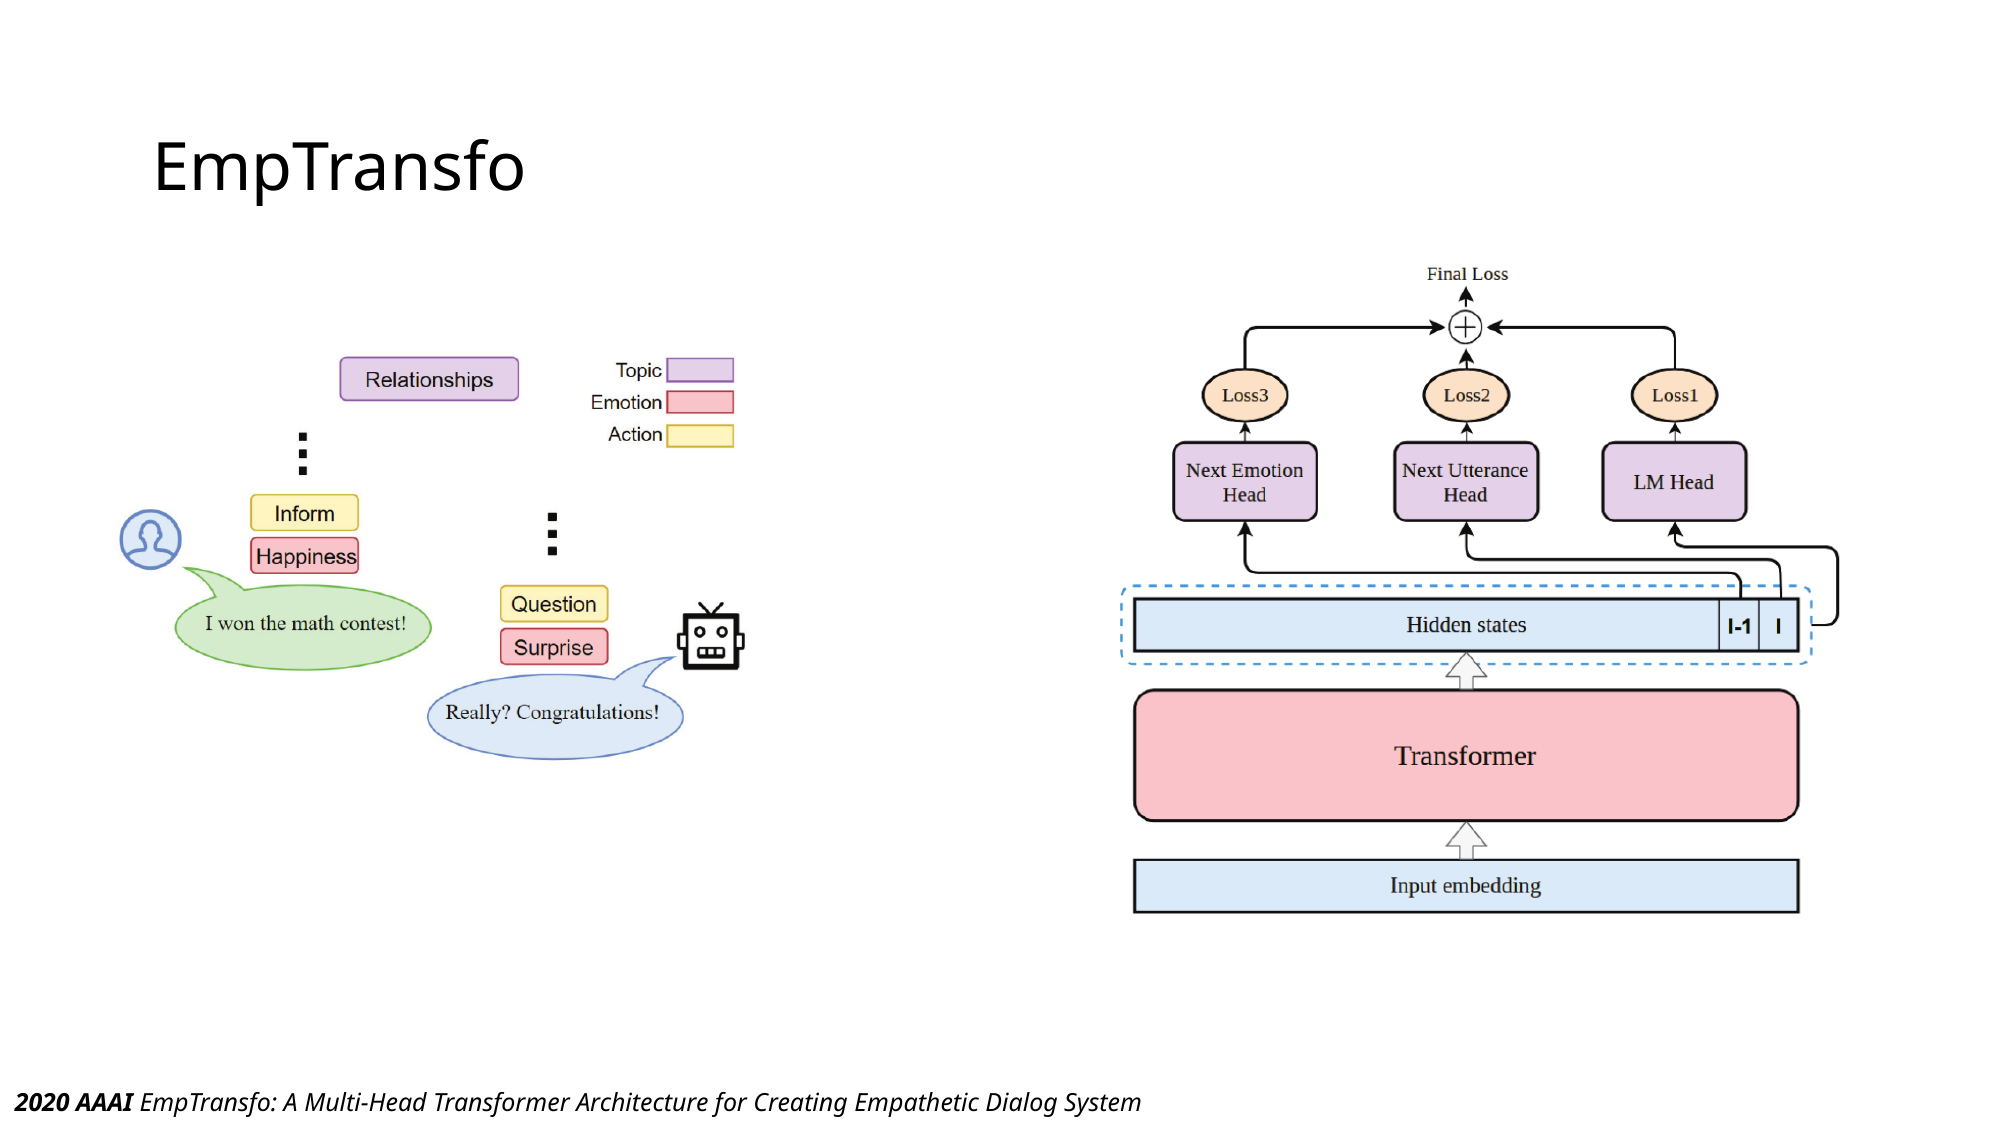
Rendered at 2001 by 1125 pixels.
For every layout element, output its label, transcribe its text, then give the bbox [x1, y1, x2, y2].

picture [95, 315, 777, 786]
title EmpTransfo [137, 59, 1863, 278]
picture [1093, 247, 1855, 929]
text_box 2020 AAAI EmpTransfo: A Multi-Head Transformer Architecture for Creating Empathetic Dialog System [0, 1079, 1171, 1125]
